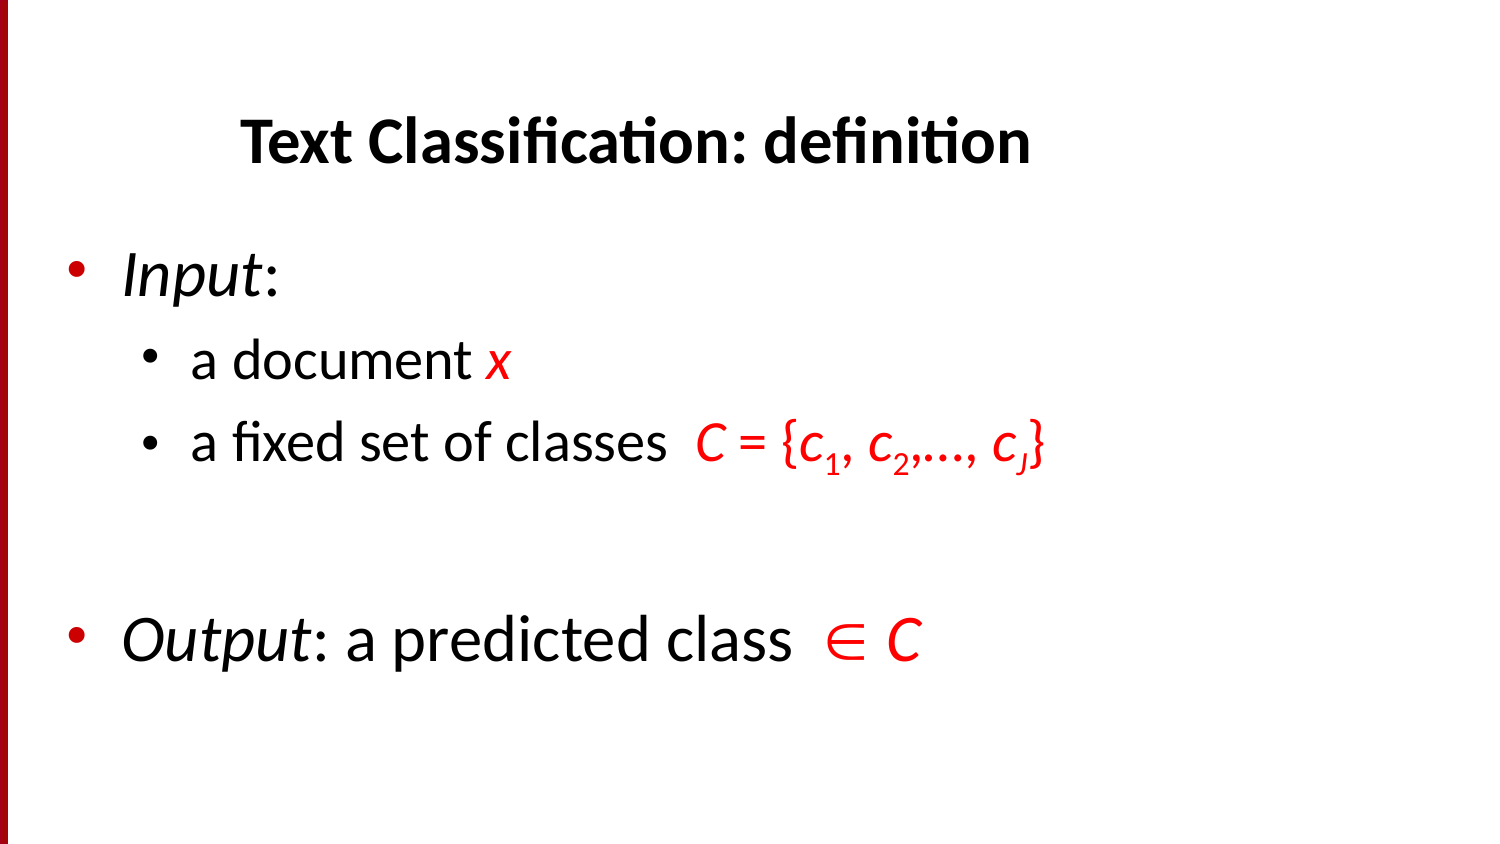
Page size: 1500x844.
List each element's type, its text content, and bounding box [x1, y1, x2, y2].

title Text Classification: definition [225, 62, 1450, 185]
